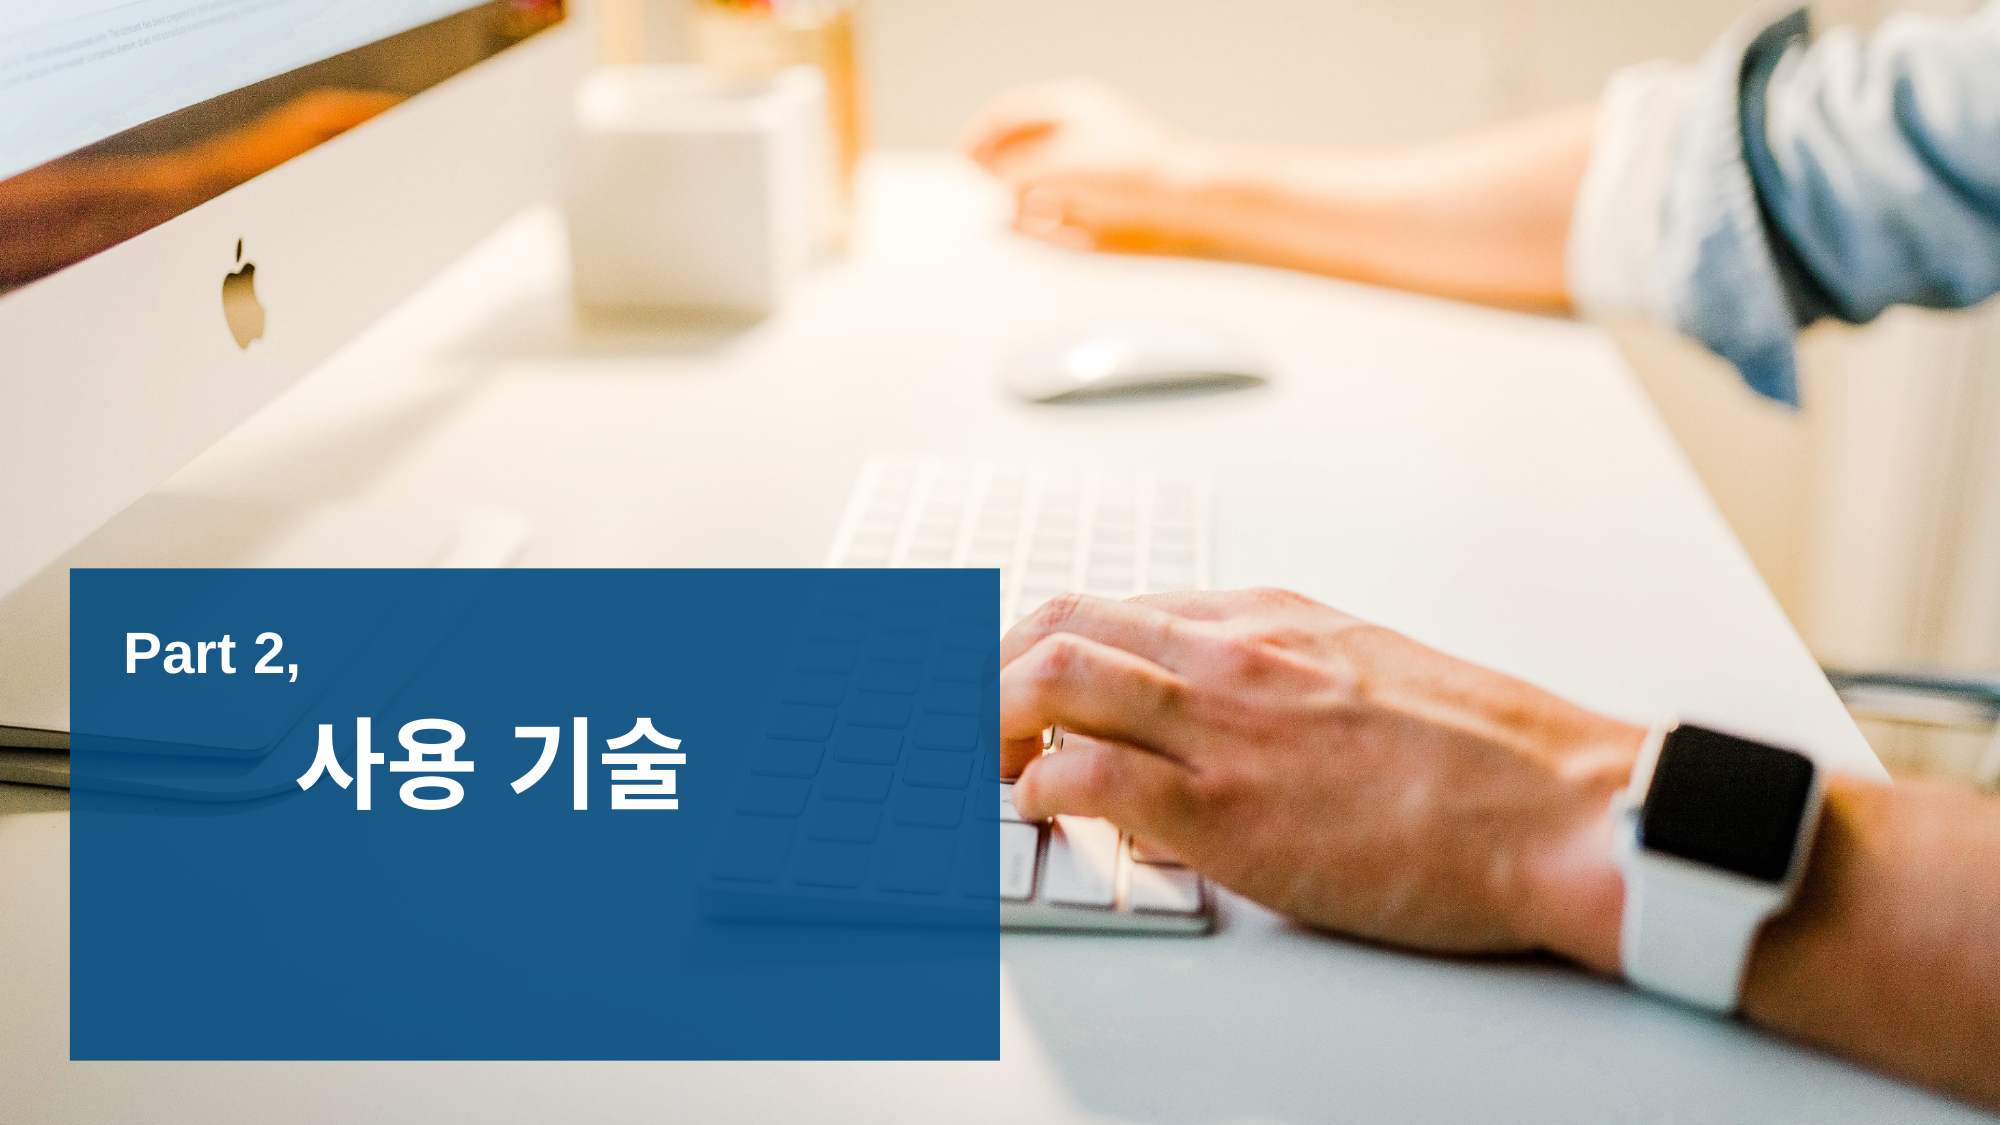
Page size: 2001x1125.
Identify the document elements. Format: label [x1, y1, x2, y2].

text_box [69, 568, 1000, 1061]
picture [0, 0, 2000, 1125]
